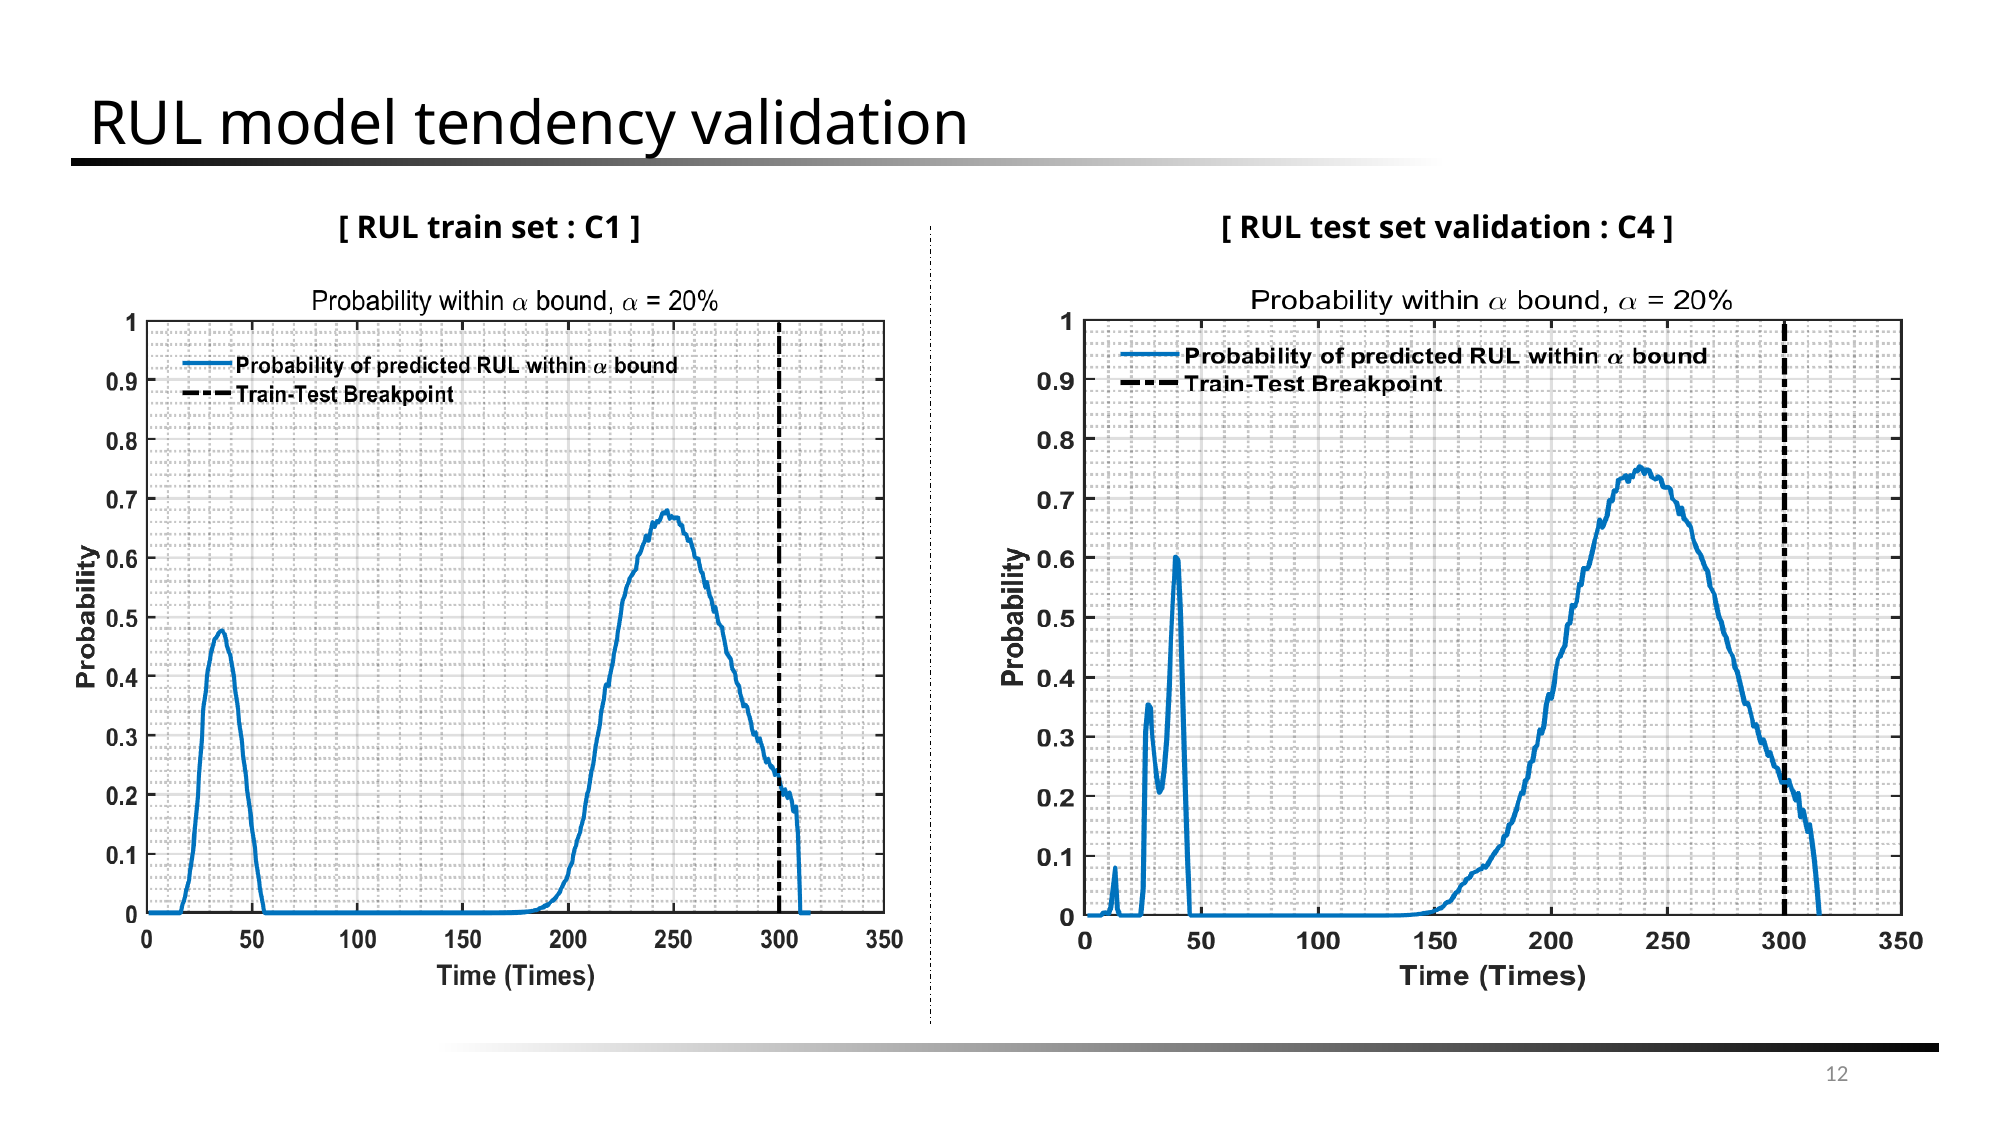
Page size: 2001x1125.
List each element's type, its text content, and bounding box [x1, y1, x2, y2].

picture [999, 287, 1924, 992]
slide_number 12 [1413, 1042, 1864, 1103]
text_box RUL model tendency validation [74, 40, 1866, 165]
text_box [ RUL train set : C1 ] [76, 199, 903, 252]
picture [74, 287, 904, 992]
text_box [ RUL test set validation : C4 ] [971, 199, 1924, 252]
